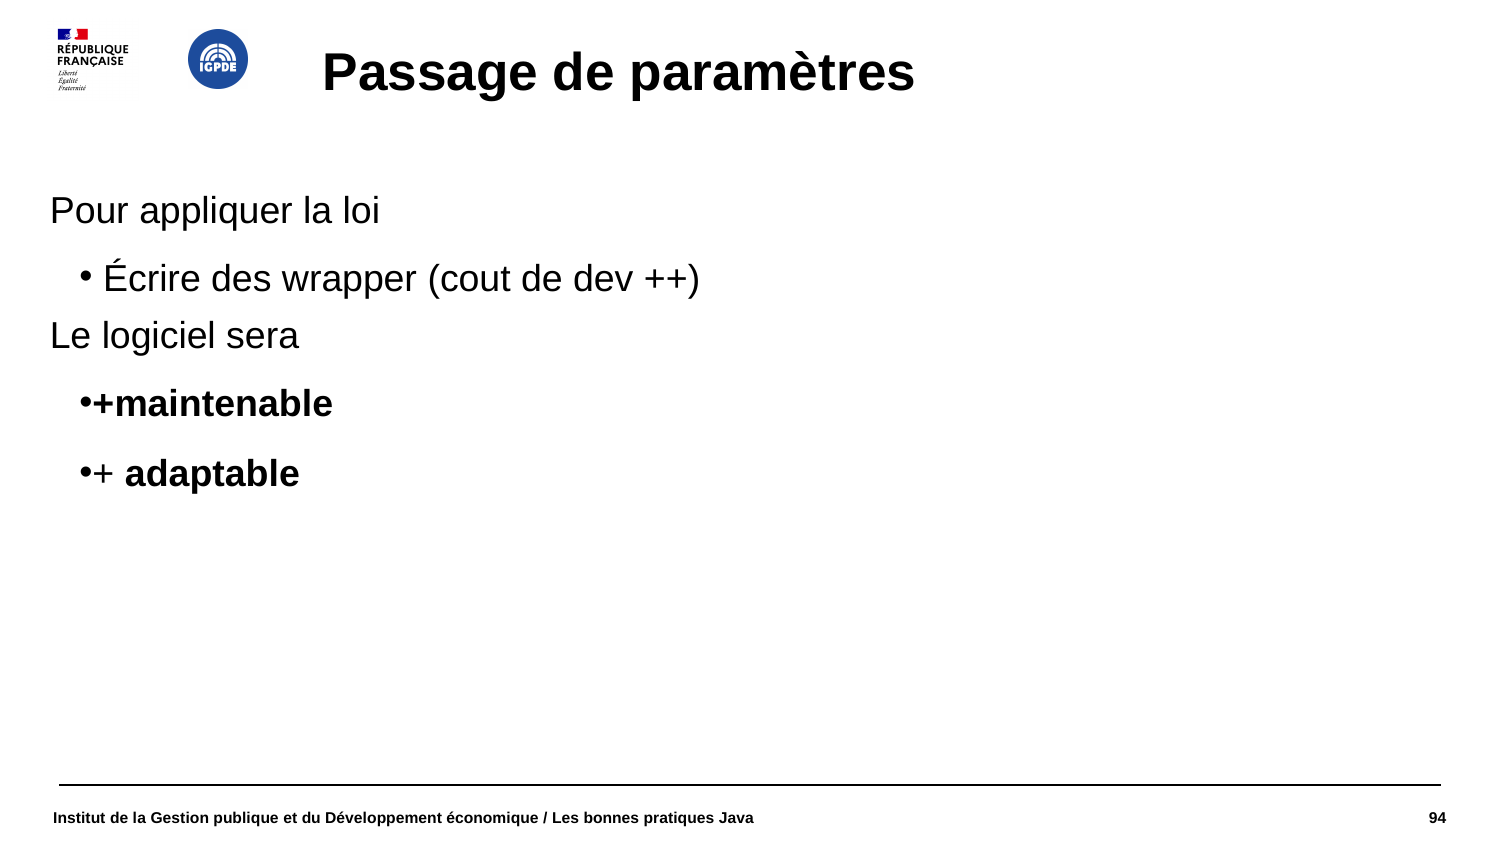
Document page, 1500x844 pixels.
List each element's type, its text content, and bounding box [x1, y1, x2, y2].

slide_number 94 [1224, 787, 1447, 844]
title Passage de paramètres [322, 44, 1282, 116]
picture [188, 29, 248, 89]
footer Institut de la Gestion publique et du Développement économique / Les bonnes pratiques Java [53, 787, 780, 844]
list Pour appliquer la loi Écrire des wrapper (cout de dev ++) Le logiciel sera +maintenable + adaptable [49, 185, 1278, 522]
picture [47, 18, 139, 101]
